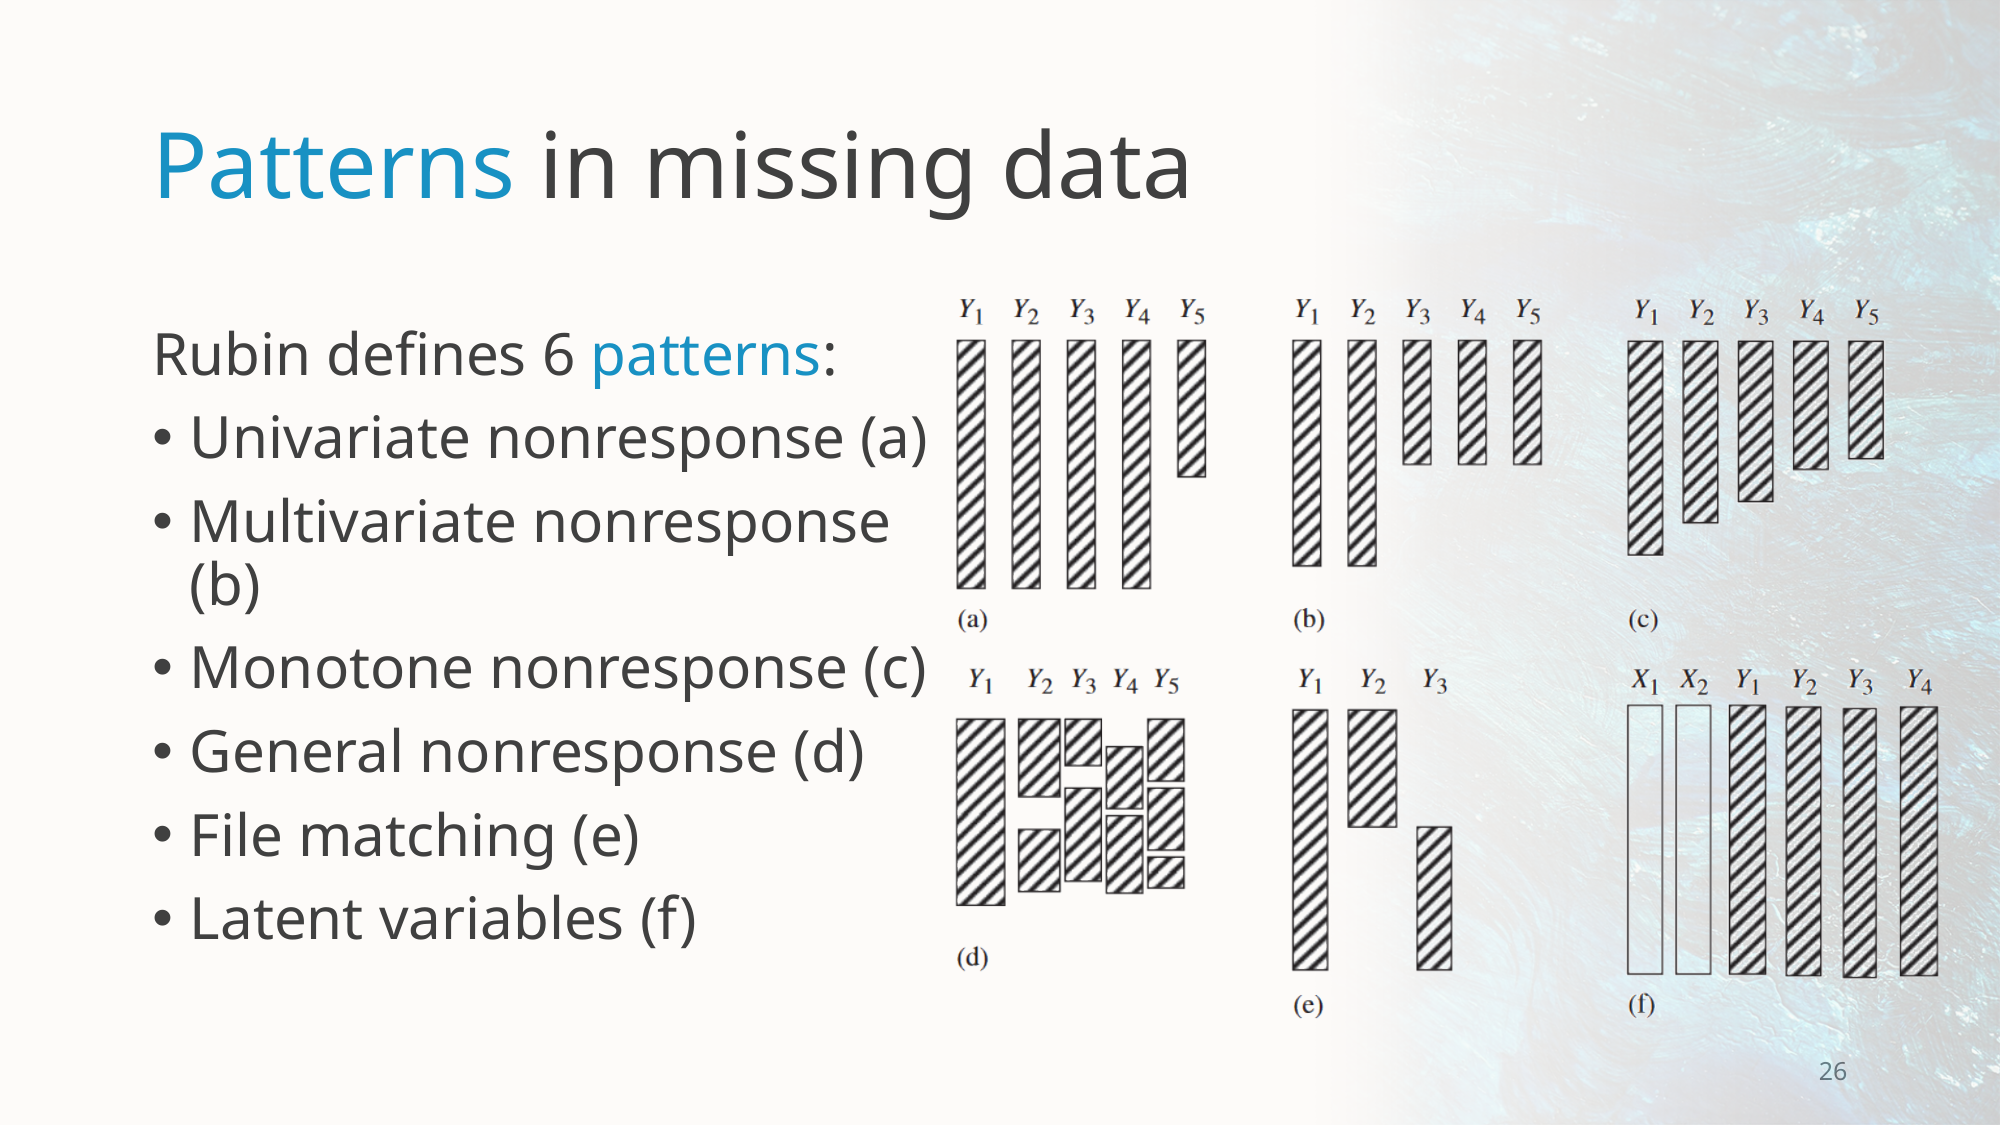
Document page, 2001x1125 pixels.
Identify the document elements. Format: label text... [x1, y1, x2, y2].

list Rubin defines 6 patterns: Univariate nonresponse (a) Multivariate nonresponse (b) Monotone nonresponse (c) General nonresponse (d) File matching (e) Latent variables (f) [137, 317, 966, 1031]
picture [932, 0, 2000, 1125]
title Patterns in missing data [137, 59, 1286, 278]
